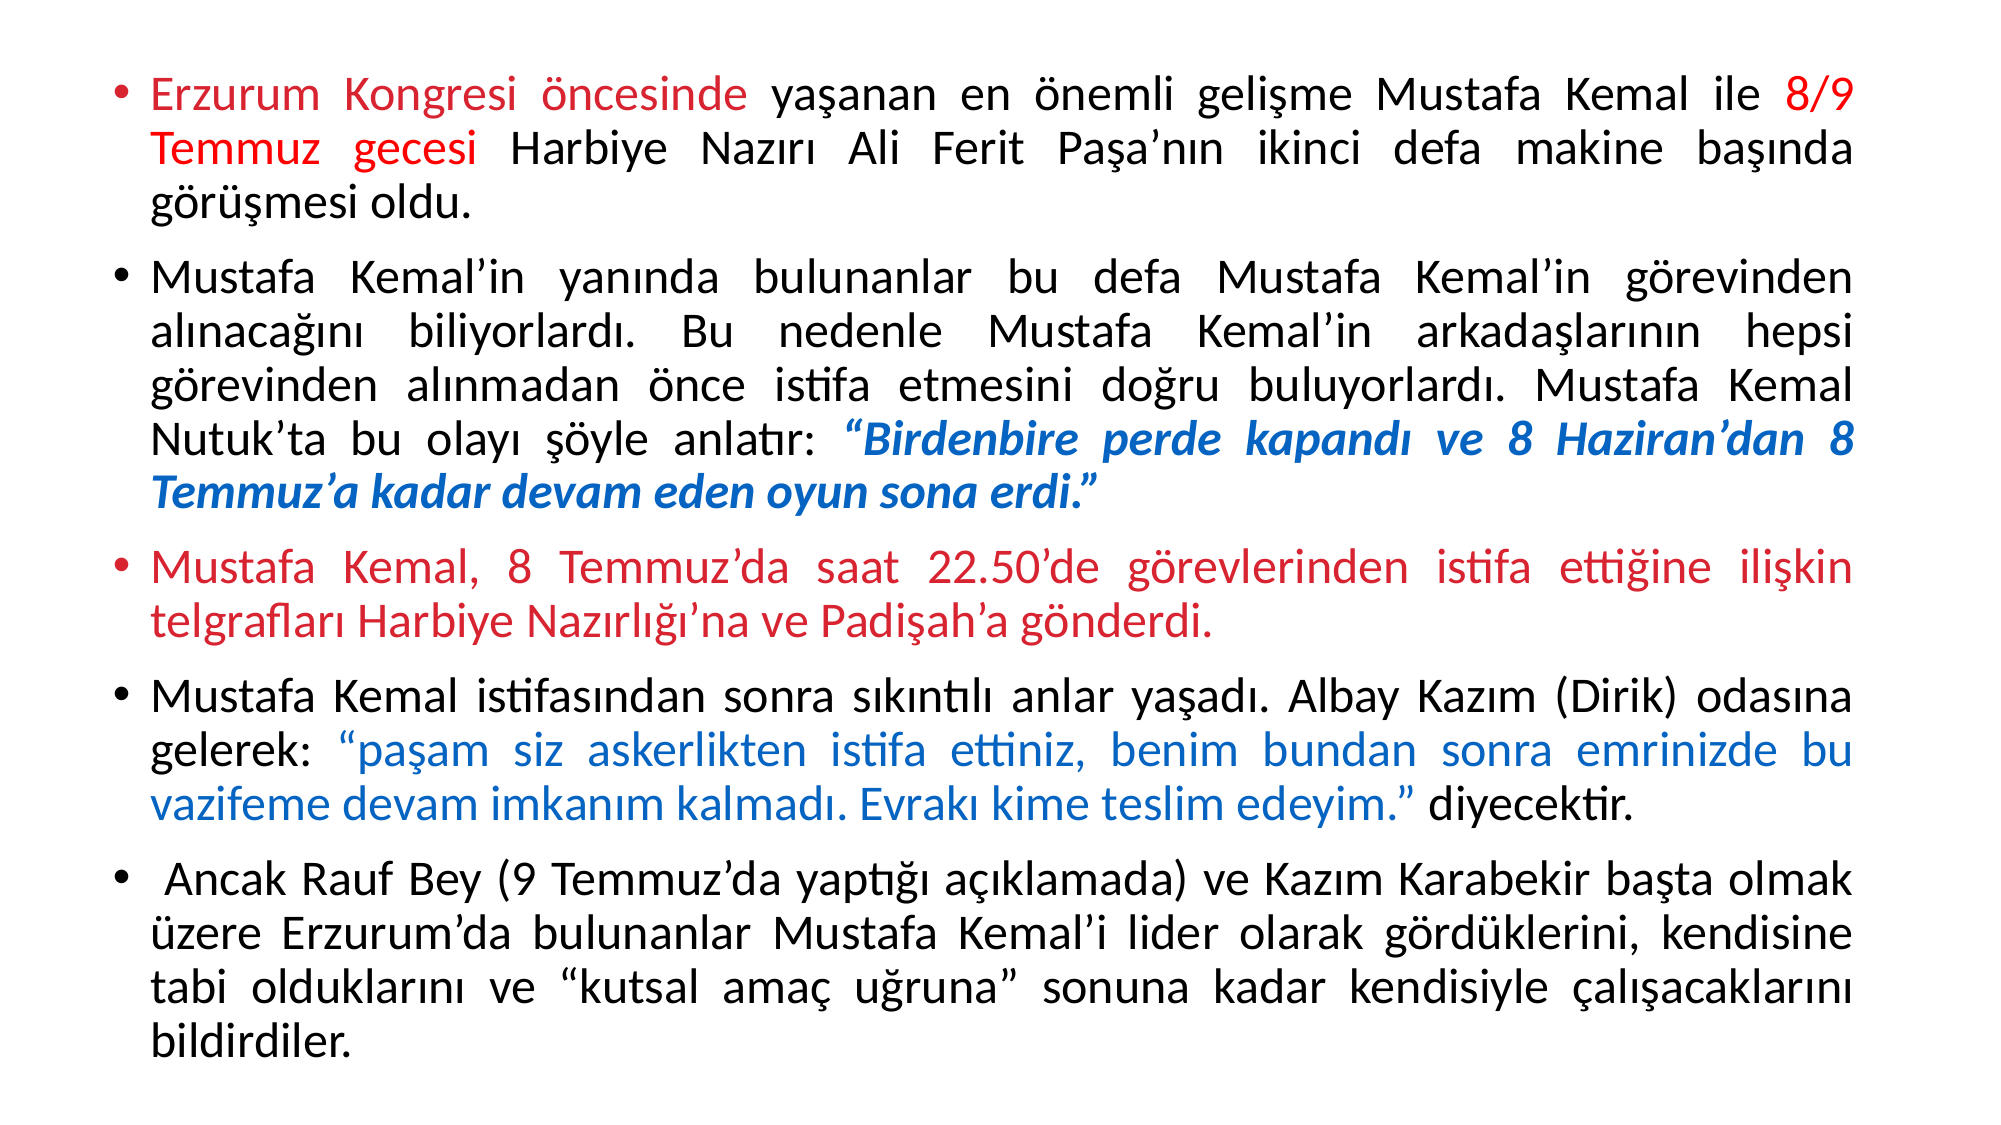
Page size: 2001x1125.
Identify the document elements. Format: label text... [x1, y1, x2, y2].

list Erzurum Kongresi öncesinde yaşanan en önemli gelişme Mustafa Kemal ile 8/9 Temmuz gecesi Harbiye Nazırı Ali Ferit Paşa’nın ikinci defa makine başında görüşmesi oldu. Mustafa Kemal’in yanında bulunanlar bu defa Mustafa Kemal’in görevinden alınacağını biliyorlardı. Bu nedenle Mustafa Kemal’in arkadaşlarının hepsi görevinden alınmadan önce istifa etmesini doğru buluyorlardı. Mustafa Kemal Nutuk’ta bu olayı şöyle anlatır: “Birdenbire perde kapandı ve 8 Haziran’dan 8 Temmuz’a kadar devam eden oyun sona erdi.” Mustafa Kemal, 8 Temmuz’da saat 22.50’de görevlerinden istifa ettiğine ilişkin telgrafları Harbiye Nazırlığı’na ve Padişah’a gönderdi. Mustafa Kemal istifasından sonra sıkıntılı anlar yaşadı. Albay Kazım (Dirik) odasına gelerek: “paşam siz askerlikten istifa ettiniz, benim bundan sonra emrinizde bu vazifeme devam imkanım kalmadı. Evrakı kime teslim edeyim.” diyecektir. Ancak Rauf Bey (9 Temmuz’da yaptığı açıklamada) ve Kazım Karabekir başta olmak üzere Erzurum’da bulunanlar Mustafa Kemal’i lider olarak gördüklerini, kendisine tabi olduklarını ve “kutsal amaç uğruna” sonuna kadar kendisiyle çalışacaklarını bildirdiler. [97, 59, 1871, 1125]
